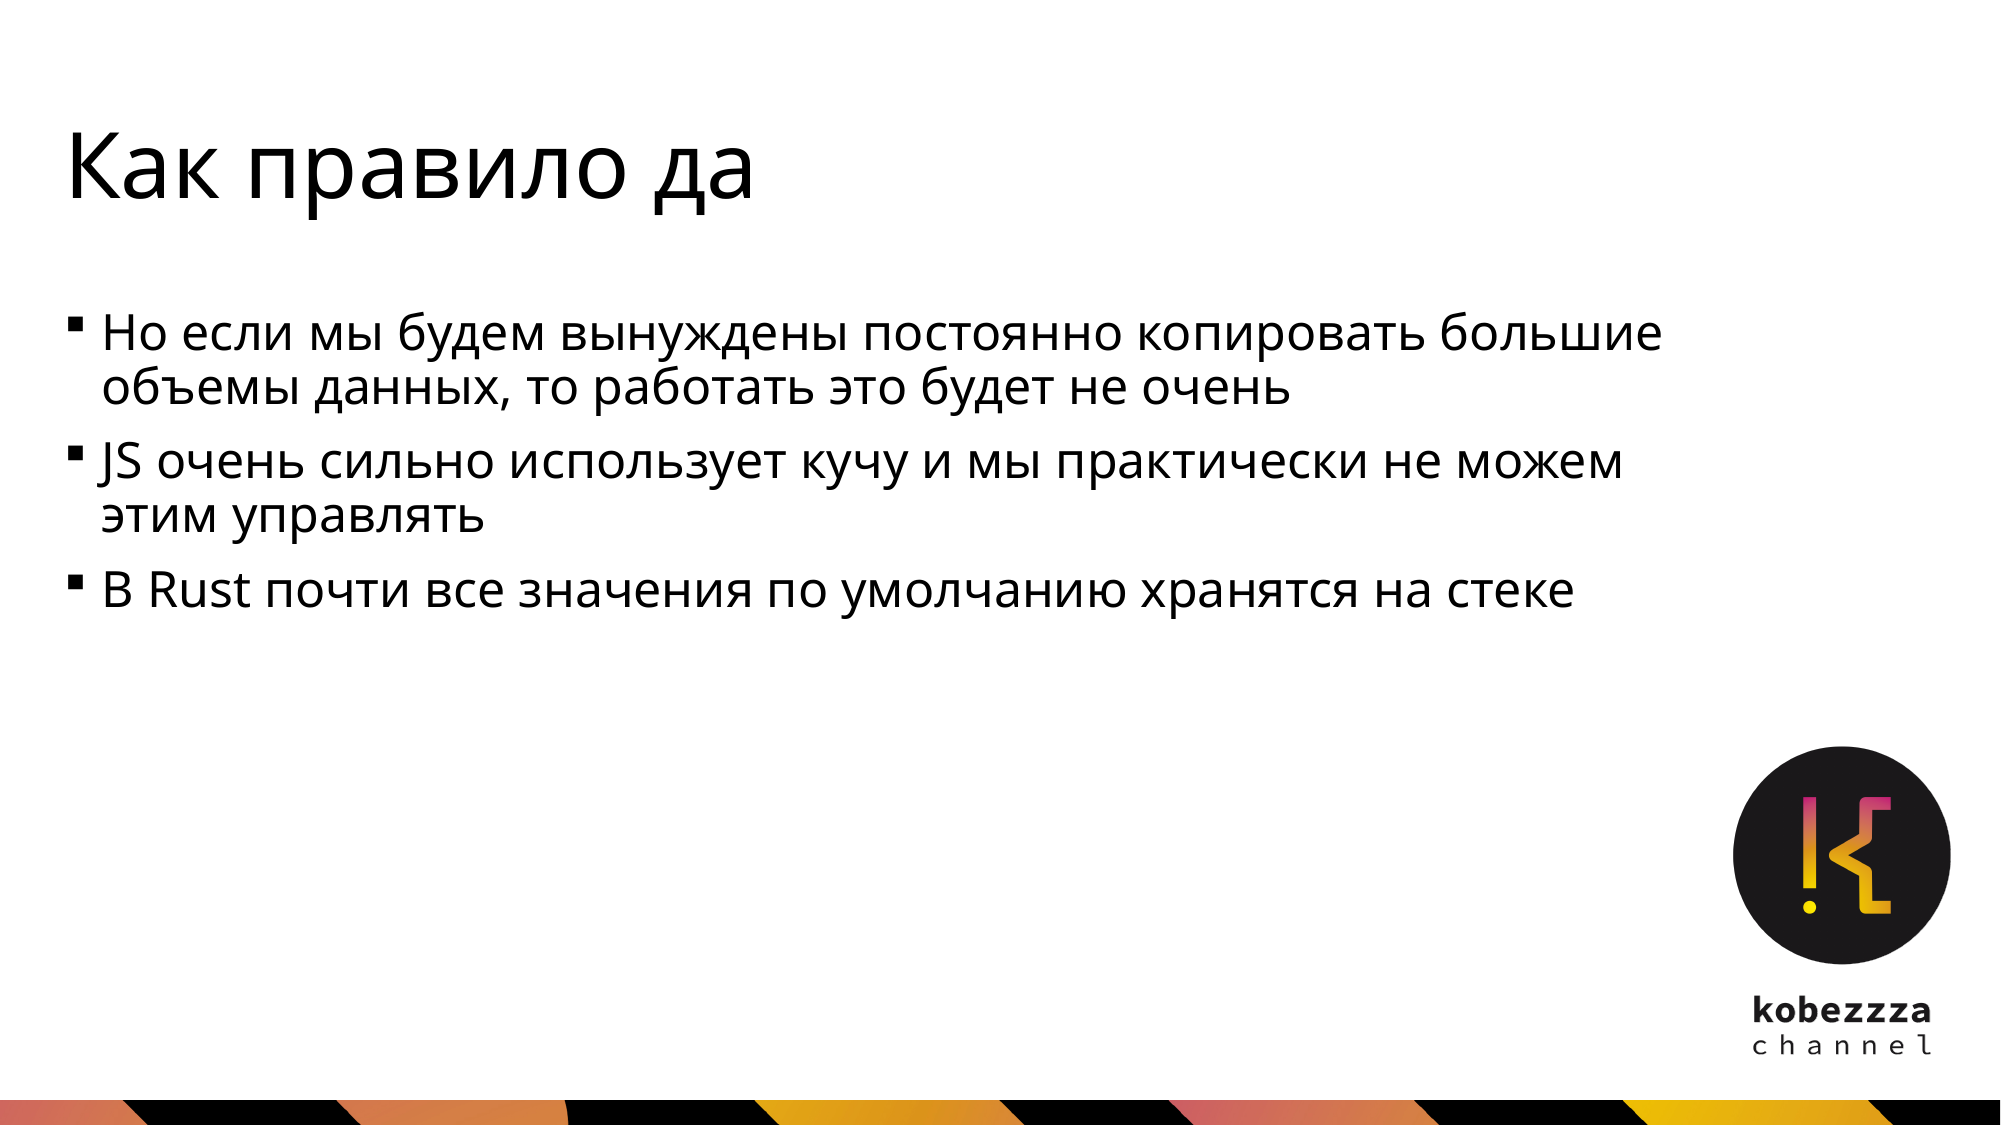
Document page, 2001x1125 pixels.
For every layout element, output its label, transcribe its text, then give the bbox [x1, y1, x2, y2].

list Но если мы будем вынуждены постоянно копировать большие объемы данных, то работать это будет не очень JS очень сильно использует кучу и мы практически не можем этим управлять В Rust почти все значения по умолчанию хранятся на стеке [49, 299, 1695, 1014]
title Как правило да [49, 59, 1913, 278]
picture [0, 0, 2001, 1125]
